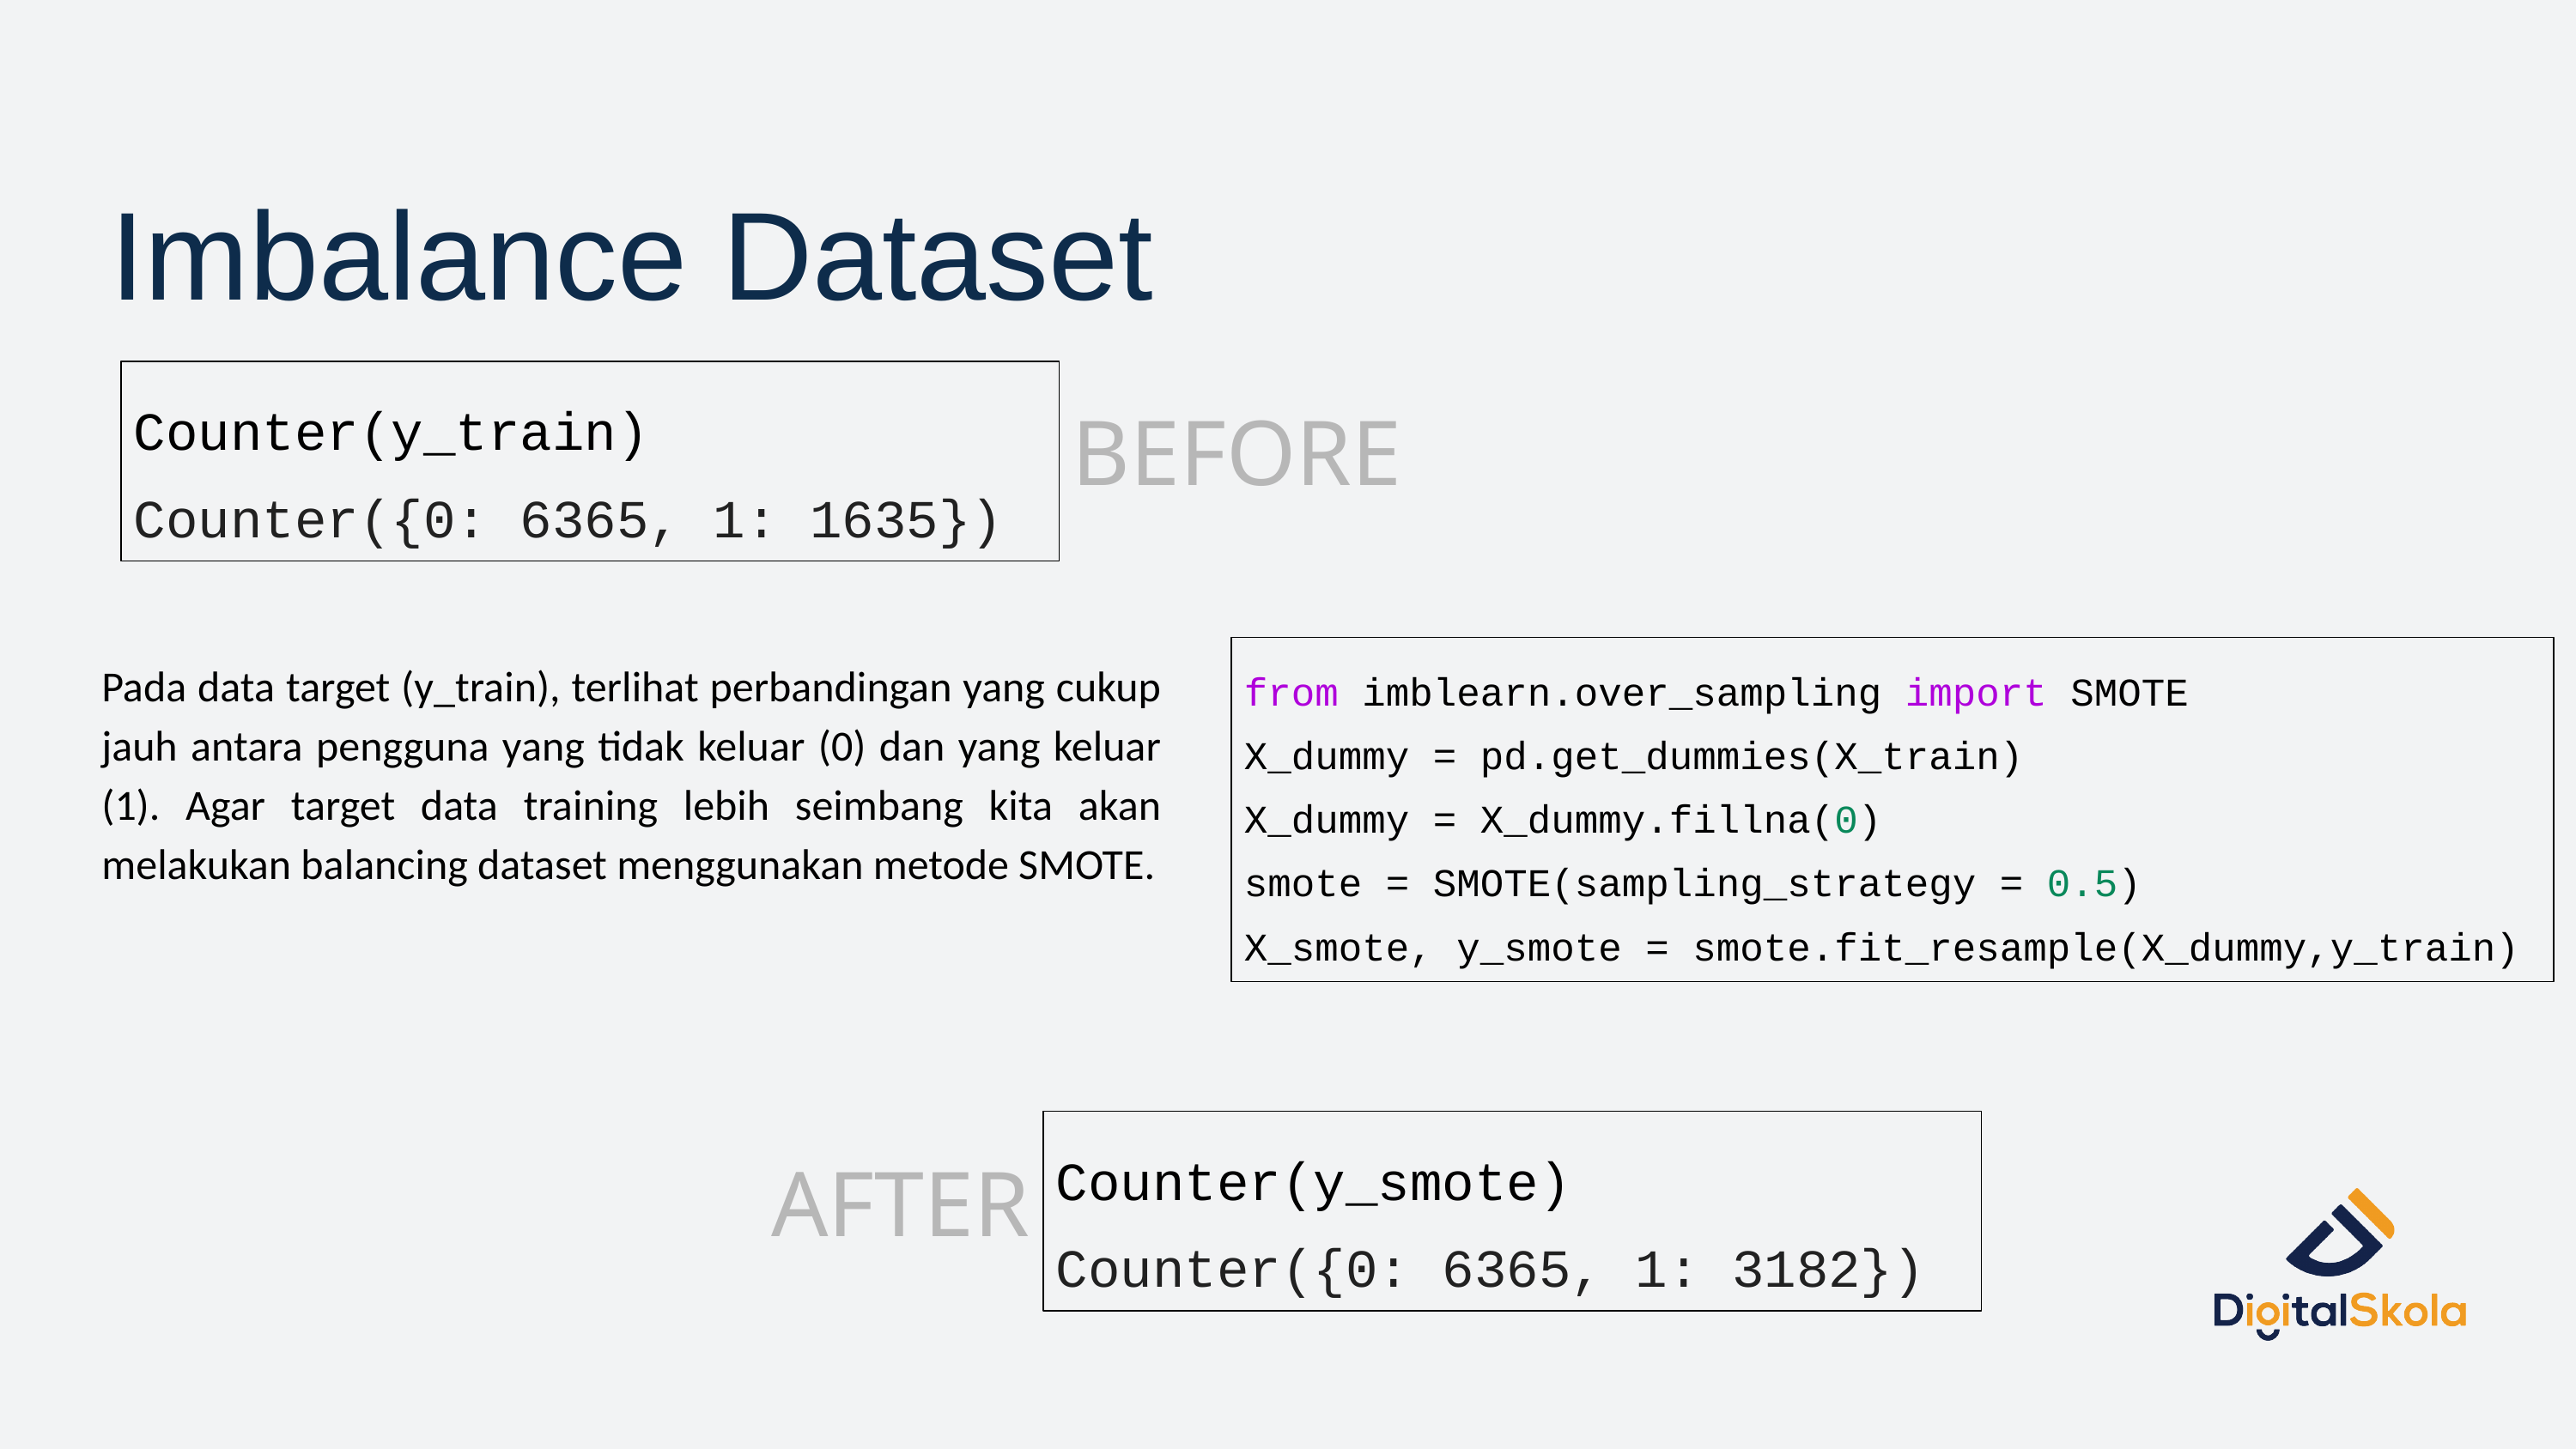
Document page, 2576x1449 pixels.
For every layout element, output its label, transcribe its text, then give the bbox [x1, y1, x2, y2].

picture [2168, 1132, 2512, 1388]
text_box from imblearn.over_sampling import SMOTE X_dummy = pd.get_dummies(X_train) X_dummy = X_dummy.fillna(0) smote = SMOTE(sampling_strategy = 0.5) X_smote, y_smote = smote.fit_resample(X_dummy,y_train) [1230, 637, 2554, 982]
text_box Counter(y_smote) Counter({0: 6365, 1: 3182}) [1042, 1111, 1982, 1311]
text_box Imbalance Dataset [110, 144, 2432, 325]
text_box Counter(y_train) Counter({0: 6365, 1: 1635}) [120, 361, 1060, 561]
text_box BEFORE [1059, 383, 1683, 517]
text_box Pada data target (y_train), terlihat perbandingan yang cukup jauh antara pengguna yang tidak keluar (0) dan yang keluar (1). Agar target data training lebih seimbang kita akan melakukan balancing dataset menggunakan metode SMOTE. [88, 638, 1175, 901]
text_box AFTER [419, 1133, 1043, 1267]
